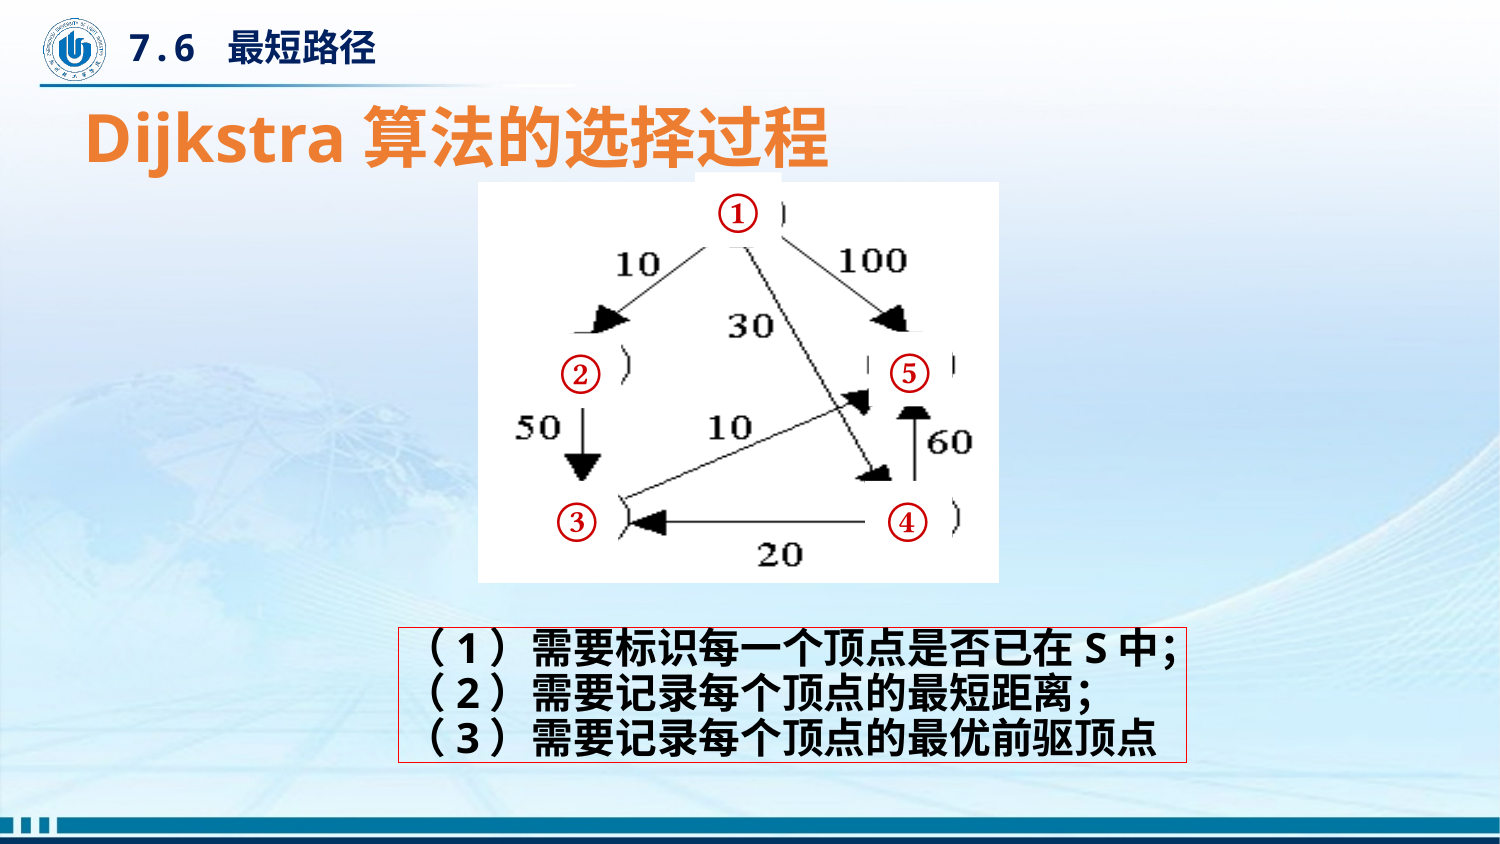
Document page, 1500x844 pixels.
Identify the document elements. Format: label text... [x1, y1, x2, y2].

text_box Dijkstra算法的选择过程 [78, 105, 1354, 178]
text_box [478, 182, 999, 583]
picture [0, 0, 1500, 844]
text_box （1）需要标识每一个顶点是否已在S中； （2）需要记录每个顶点的最短距离； （3）需要记录每个顶点的最优前驱顶点 [398, 627, 1187, 763]
title 7.6 最短路径 [122, 29, 631, 70]
